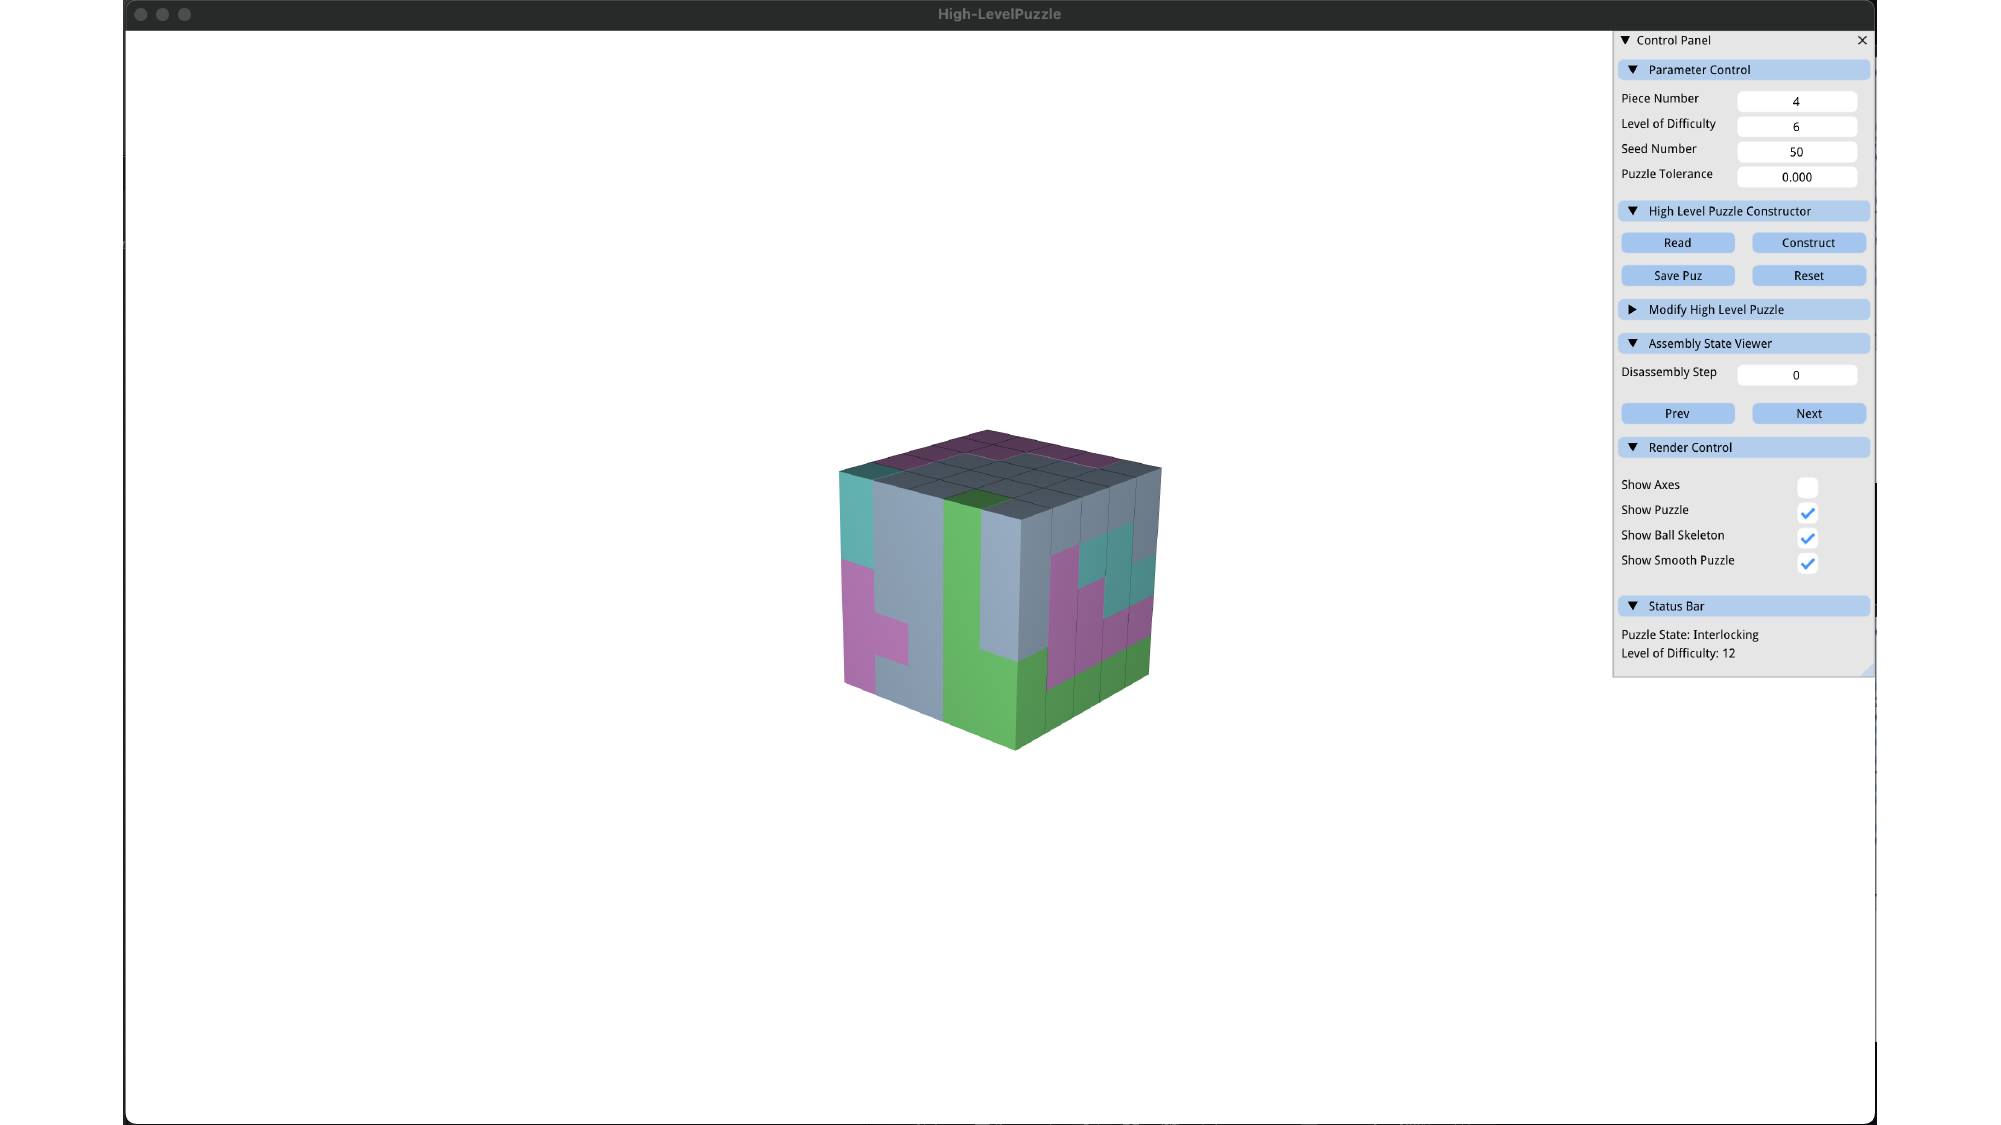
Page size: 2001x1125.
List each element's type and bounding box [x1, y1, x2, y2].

picture [123, 0, 1877, 1125]
